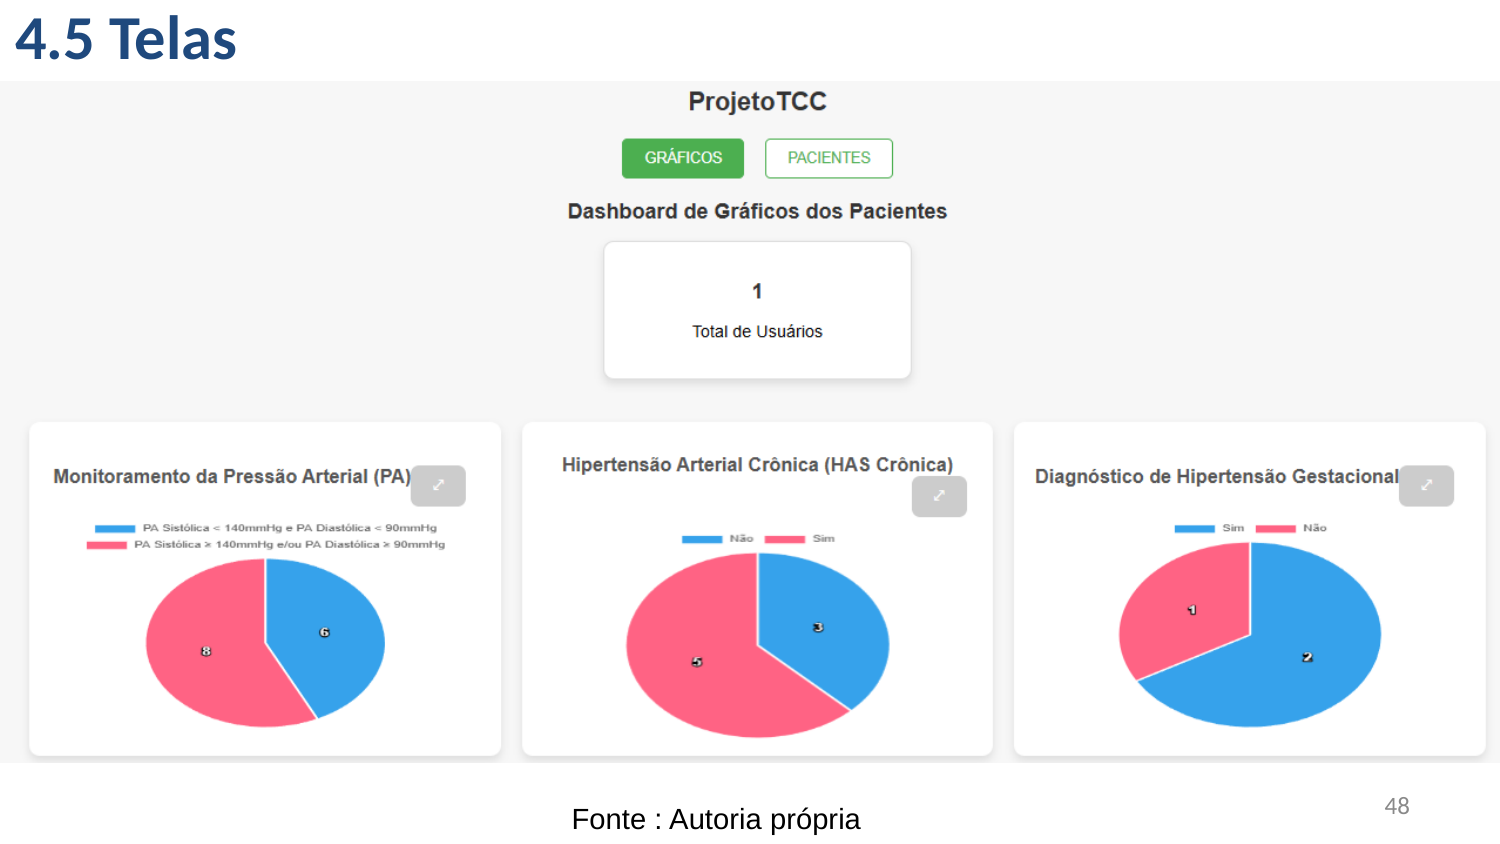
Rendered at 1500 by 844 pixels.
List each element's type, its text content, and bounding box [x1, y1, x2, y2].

slide_number 48 [1074, 782, 1425, 827]
text_box 4.5 Telas [0, 0, 1352, 51]
picture [0, 81, 1500, 763]
text_box Fonte : Autoria própria [556, 793, 1309, 843]
